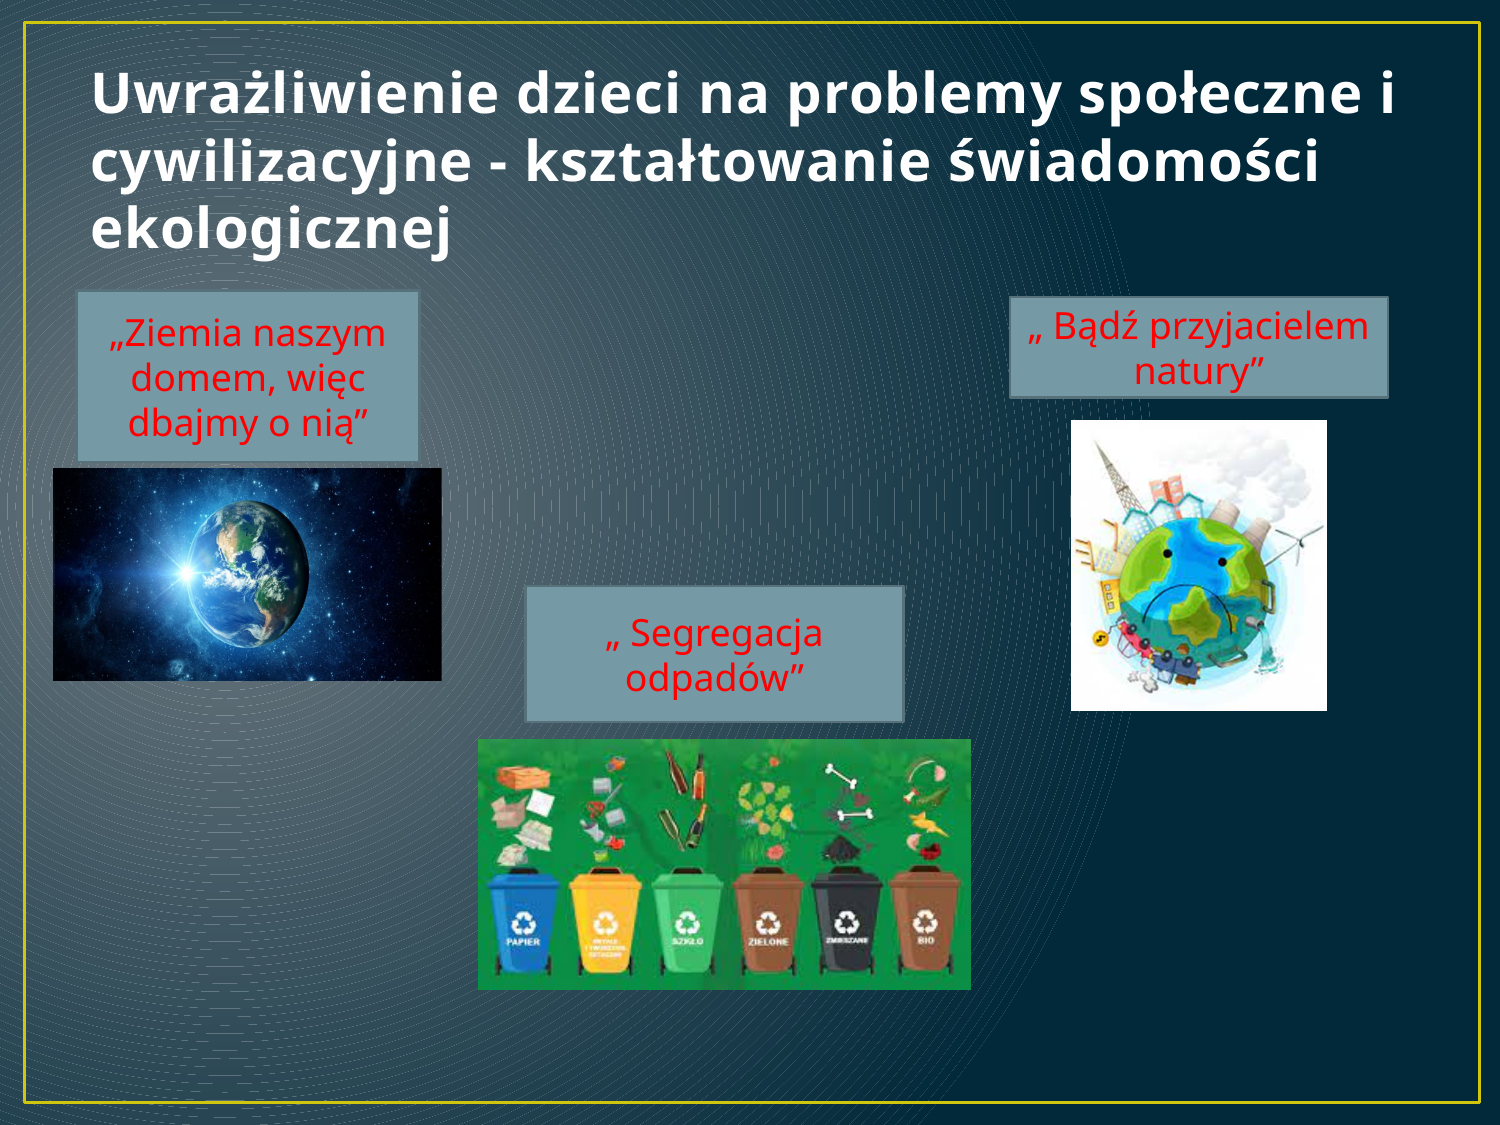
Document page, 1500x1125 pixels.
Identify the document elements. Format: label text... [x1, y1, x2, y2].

picture [1094, 716, 1103, 725]
text_box „Ziemia naszym domem, więc dbajmy o nią” [75, 289, 421, 463]
text_box „ Bądź przyjacielem natury” [1009, 296, 1389, 399]
title Uwrażliwienie dzieci na problemy społeczne i cywilizacyjne - kształtowanie świadomości ekologicznej [75, 45, 1425, 268]
picture [972, 990, 980, 1002]
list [52, 467, 442, 681]
picture [477, 739, 972, 991]
picture [1070, 414, 1326, 711]
text_box „ Segregacja odpadów” [524, 585, 905, 723]
